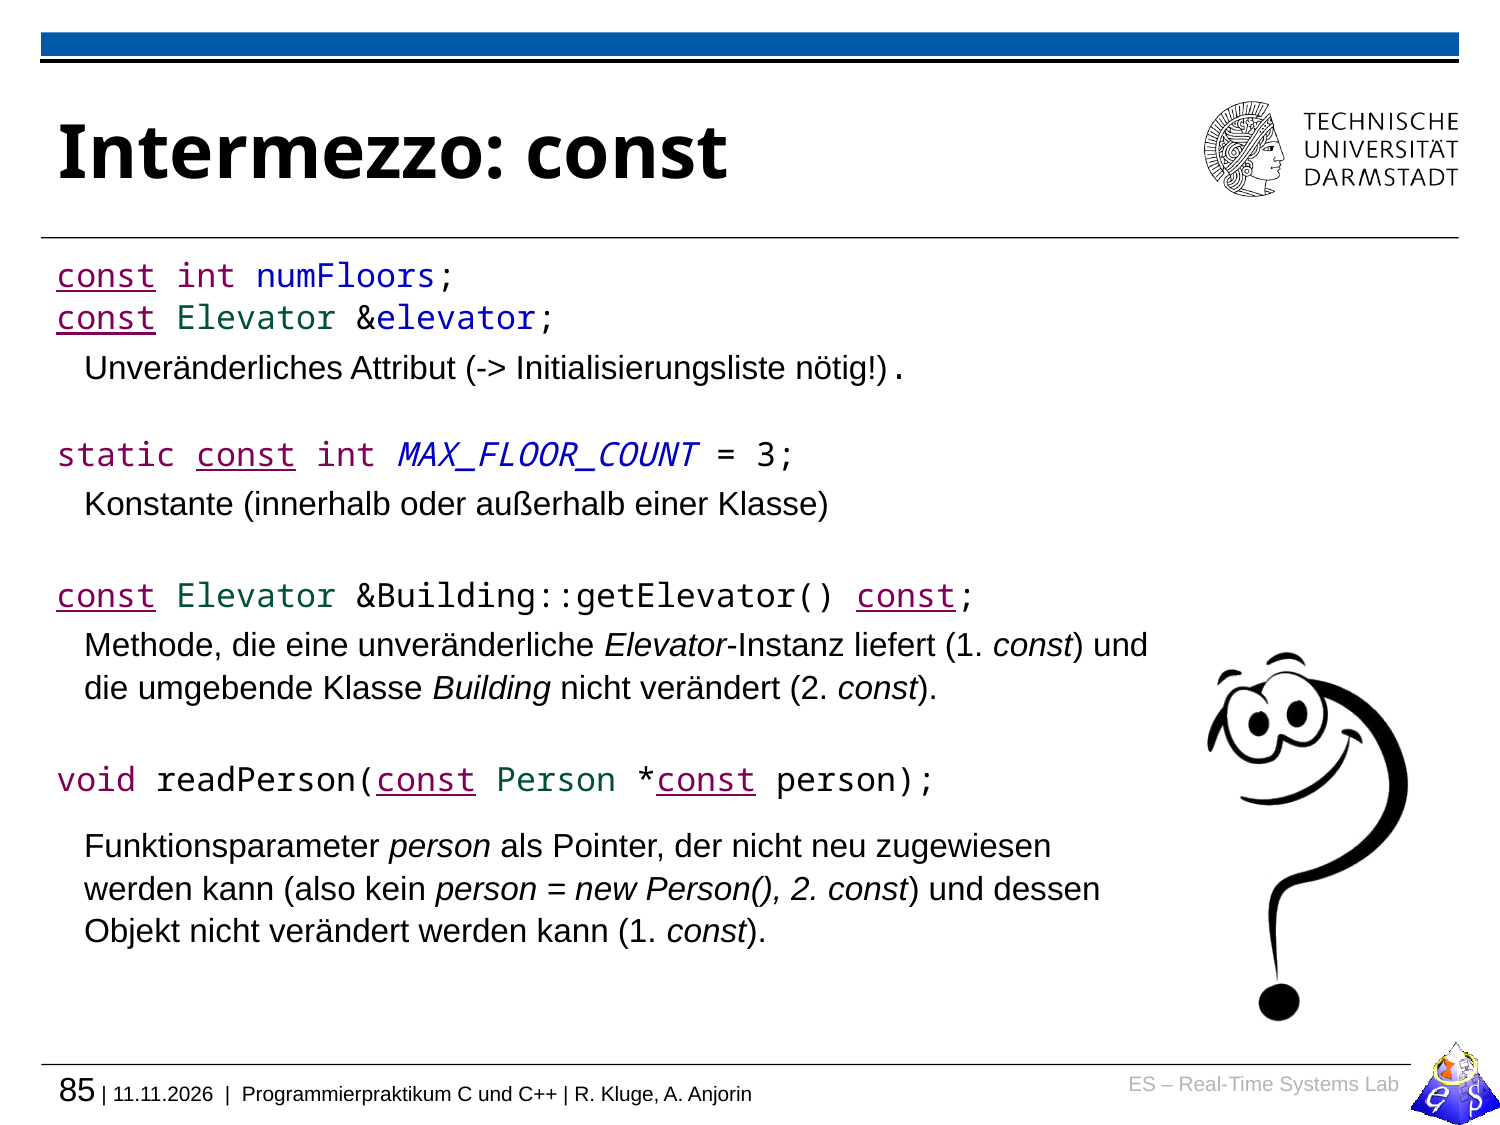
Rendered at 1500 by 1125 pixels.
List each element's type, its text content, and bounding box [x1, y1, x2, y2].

picture [1187, 84, 1483, 214]
list const int numFloors; const Elevator &elevator; Unveränderliches Attribut (-> Initialisierungsliste nötig!). static const int MAX_FLOOR_COUNT = 3; Konstante (innerhalb oder außerhalb einer Klasse) const Elevator &Building::getElevator() const; Methode, die eine unveränderliche Elevator-Instanz liefert (1. const) und die umgebende Klasse Building nicht verändert (2. const). void readPerson(const Person *const person); Funktionsparameter person als Pointer, der nicht neu zugewiesen werden kann (also kein person = new Person(), 2. const) und dessen Objekt nicht verändert werden kann (1. const). [41, 243, 1176, 1059]
title Intermezzo: const [58, 80, 1187, 218]
picture [1411, 1041, 1500, 1125]
picture [1176, 645, 1483, 1024]
